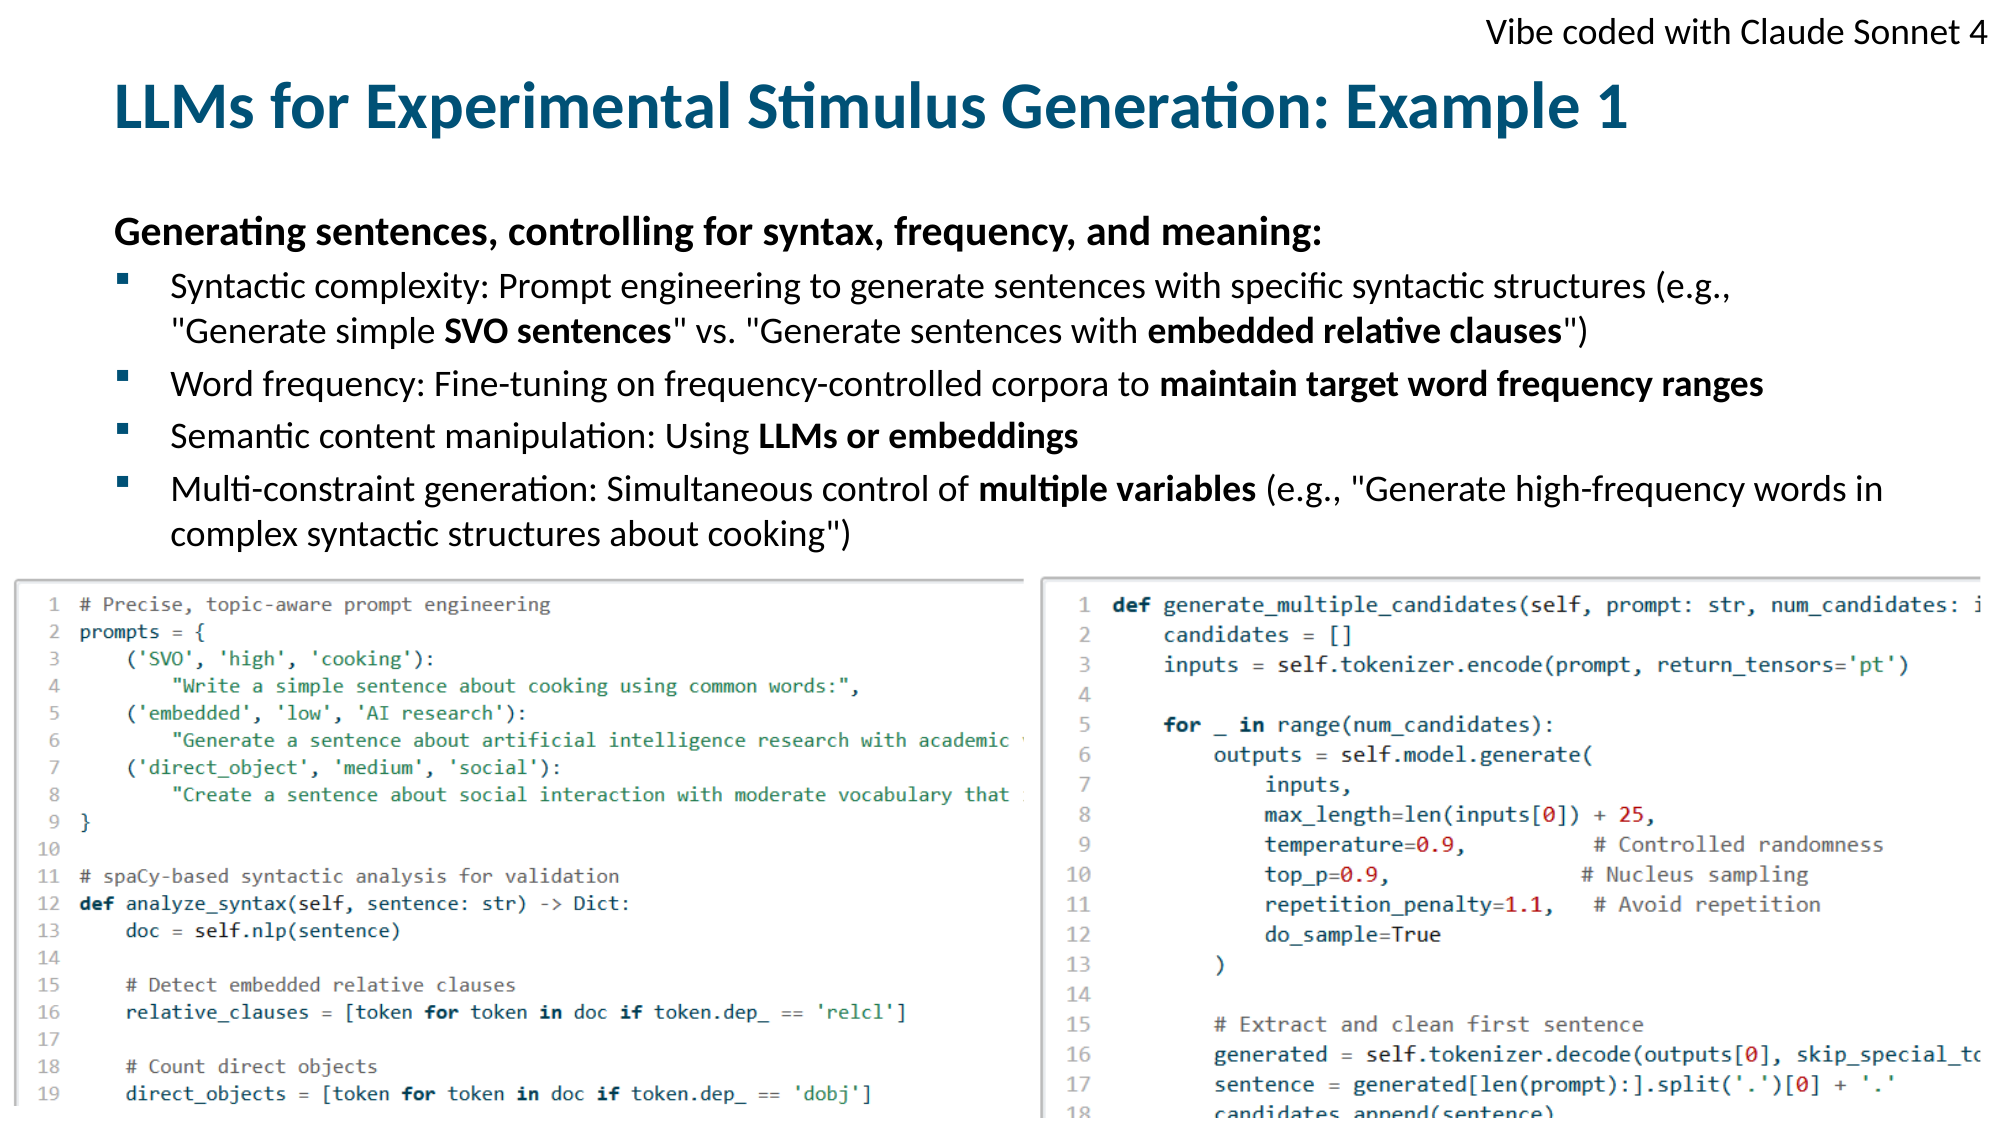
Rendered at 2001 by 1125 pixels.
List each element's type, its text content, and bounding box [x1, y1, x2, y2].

picture [1035, 574, 1981, 1118]
title LLMs for Experimental Stimulus Generation: Example 1 [99, 54, 1901, 185]
list Generating sentences, controlling for syntax, frequency, and meaning: Syntactic complexity: Prompt engineering to generate sentences with specific syntactic structures (e.g., "Generate simple SVO sentences" vs. "Generate sentences with embedded relative clauses") Word frequency: Fine-tuning on frequency-controlled corpora to maintain target word frequency ranges Semantic content manipulation: Using LLMs or embeddings Multi-constraint generation: Simultaneous control of multiple variables (e.g., "Generate high-frequency words in complex syntactic structures about cooking") [99, 196, 1901, 917]
picture [2, 574, 1024, 1107]
text_box Vibe coded with Claude Sonnet 4 [1471, 0, 2000, 60]
